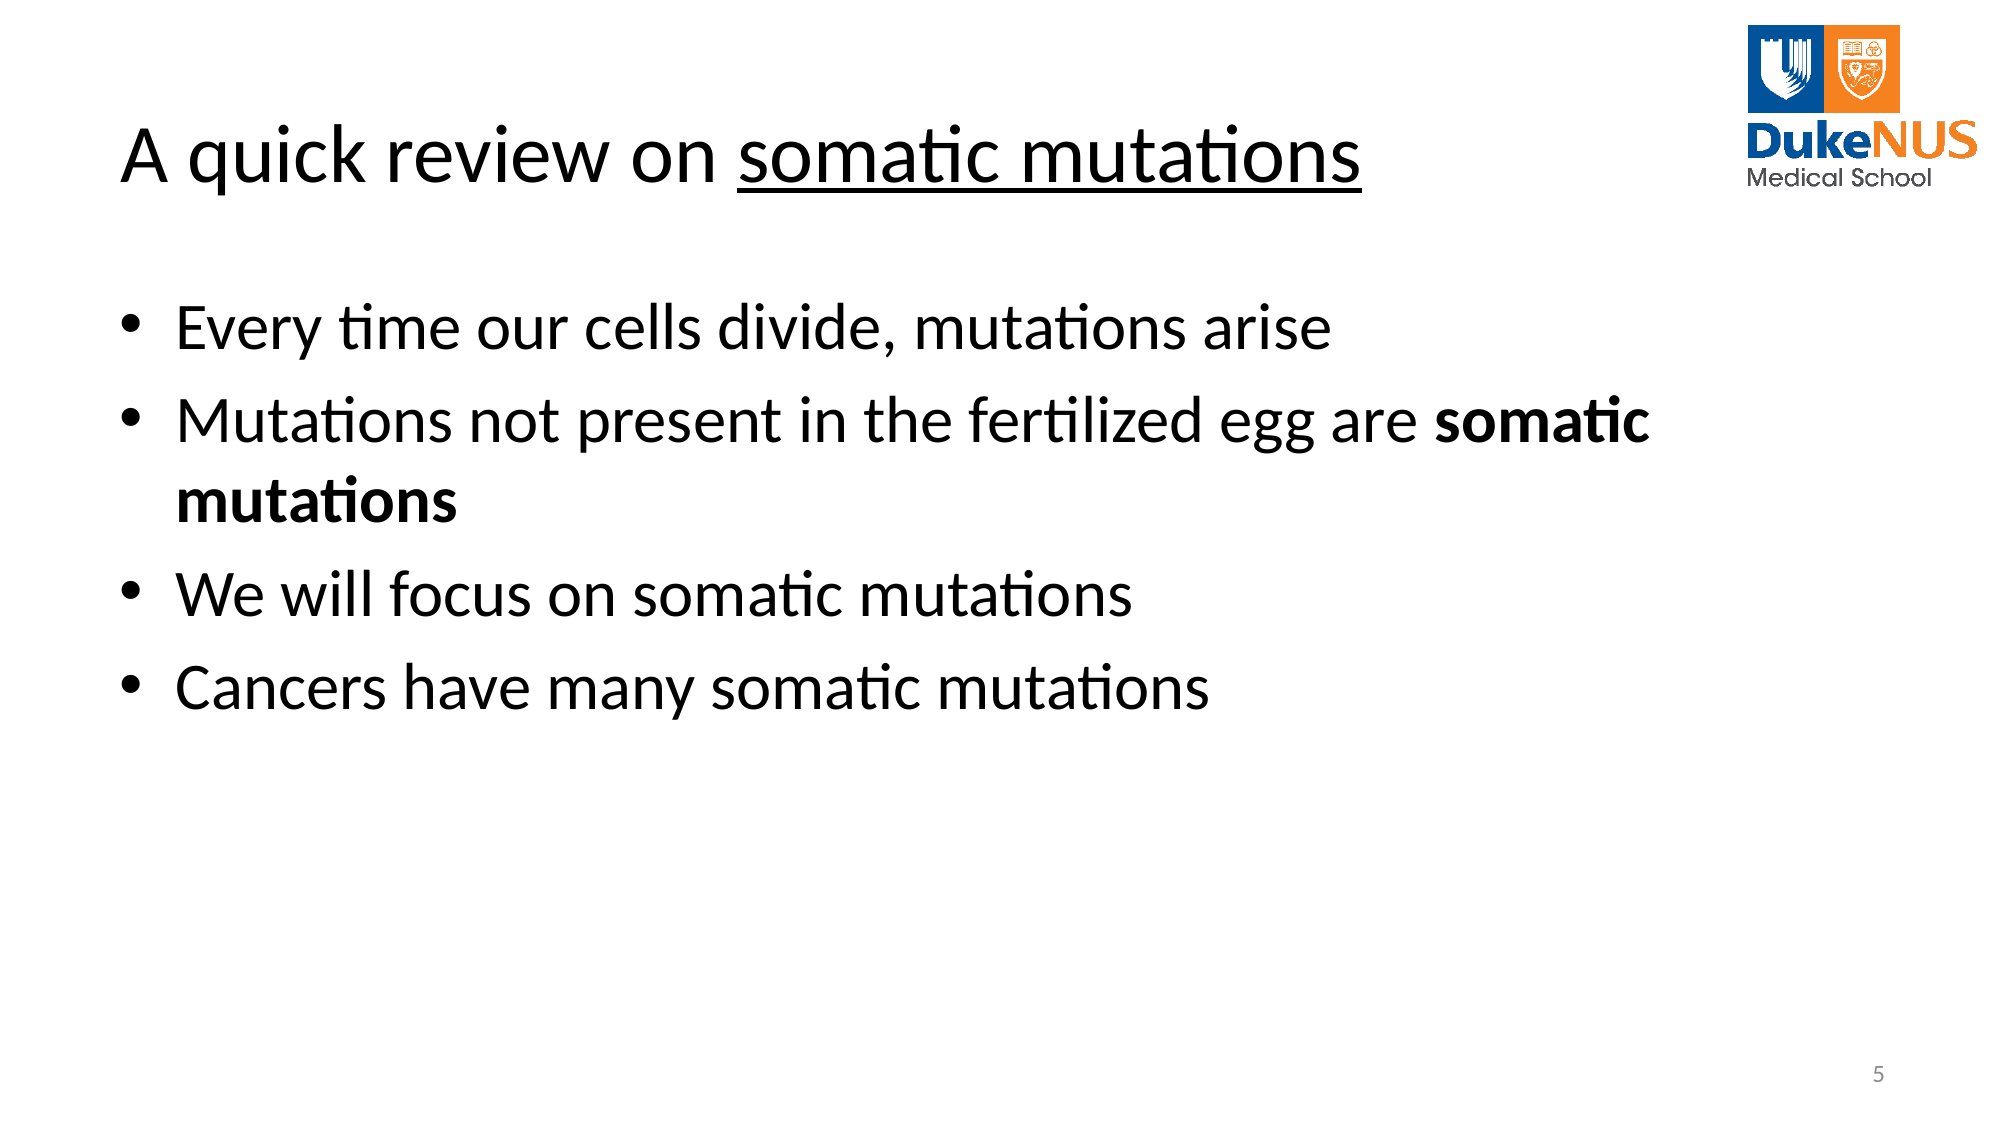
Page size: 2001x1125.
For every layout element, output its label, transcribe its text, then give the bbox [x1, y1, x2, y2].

slide_number 5 [1433, 1042, 1900, 1103]
title A quick review on somatic mutations [105, 22, 1388, 275]
list Every time our cells divide, mutations arise Mutations not present in the fertilized egg are somatic mutations We will focus on somatic mutations Cancers have many somatic mutations [104, 275, 1880, 866]
picture [1737, 12, 1978, 189]
